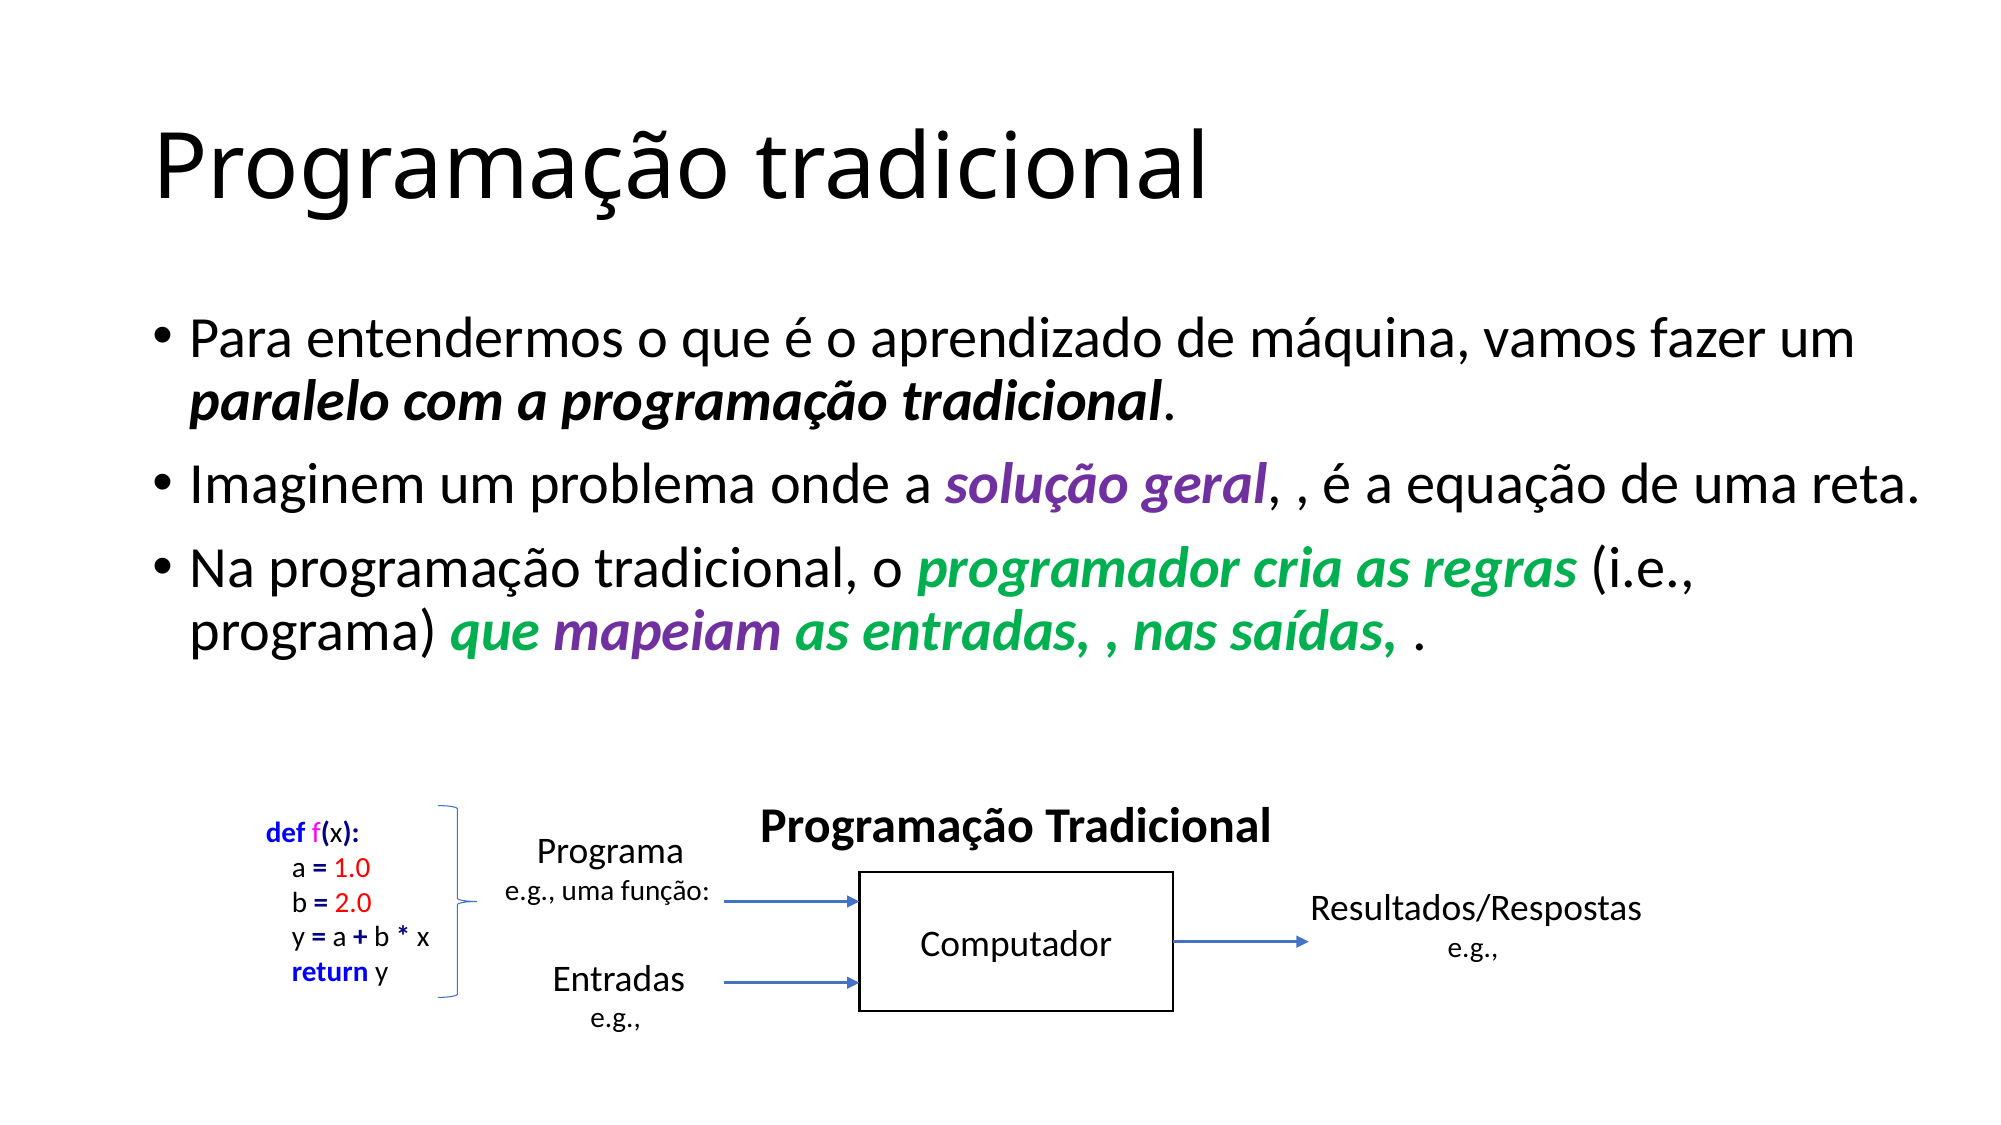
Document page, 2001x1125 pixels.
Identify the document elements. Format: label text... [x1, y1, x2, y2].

text_box Programação Tradicional [723, 784, 1309, 860]
text_box def f(x): a = 1.0 b = 2.0 y = a + b * x return y [251, 805, 437, 996]
text_box [437, 805, 477, 998]
text_box Computador [858, 871, 1174, 1012]
title Programação tradicional [137, 59, 1863, 278]
